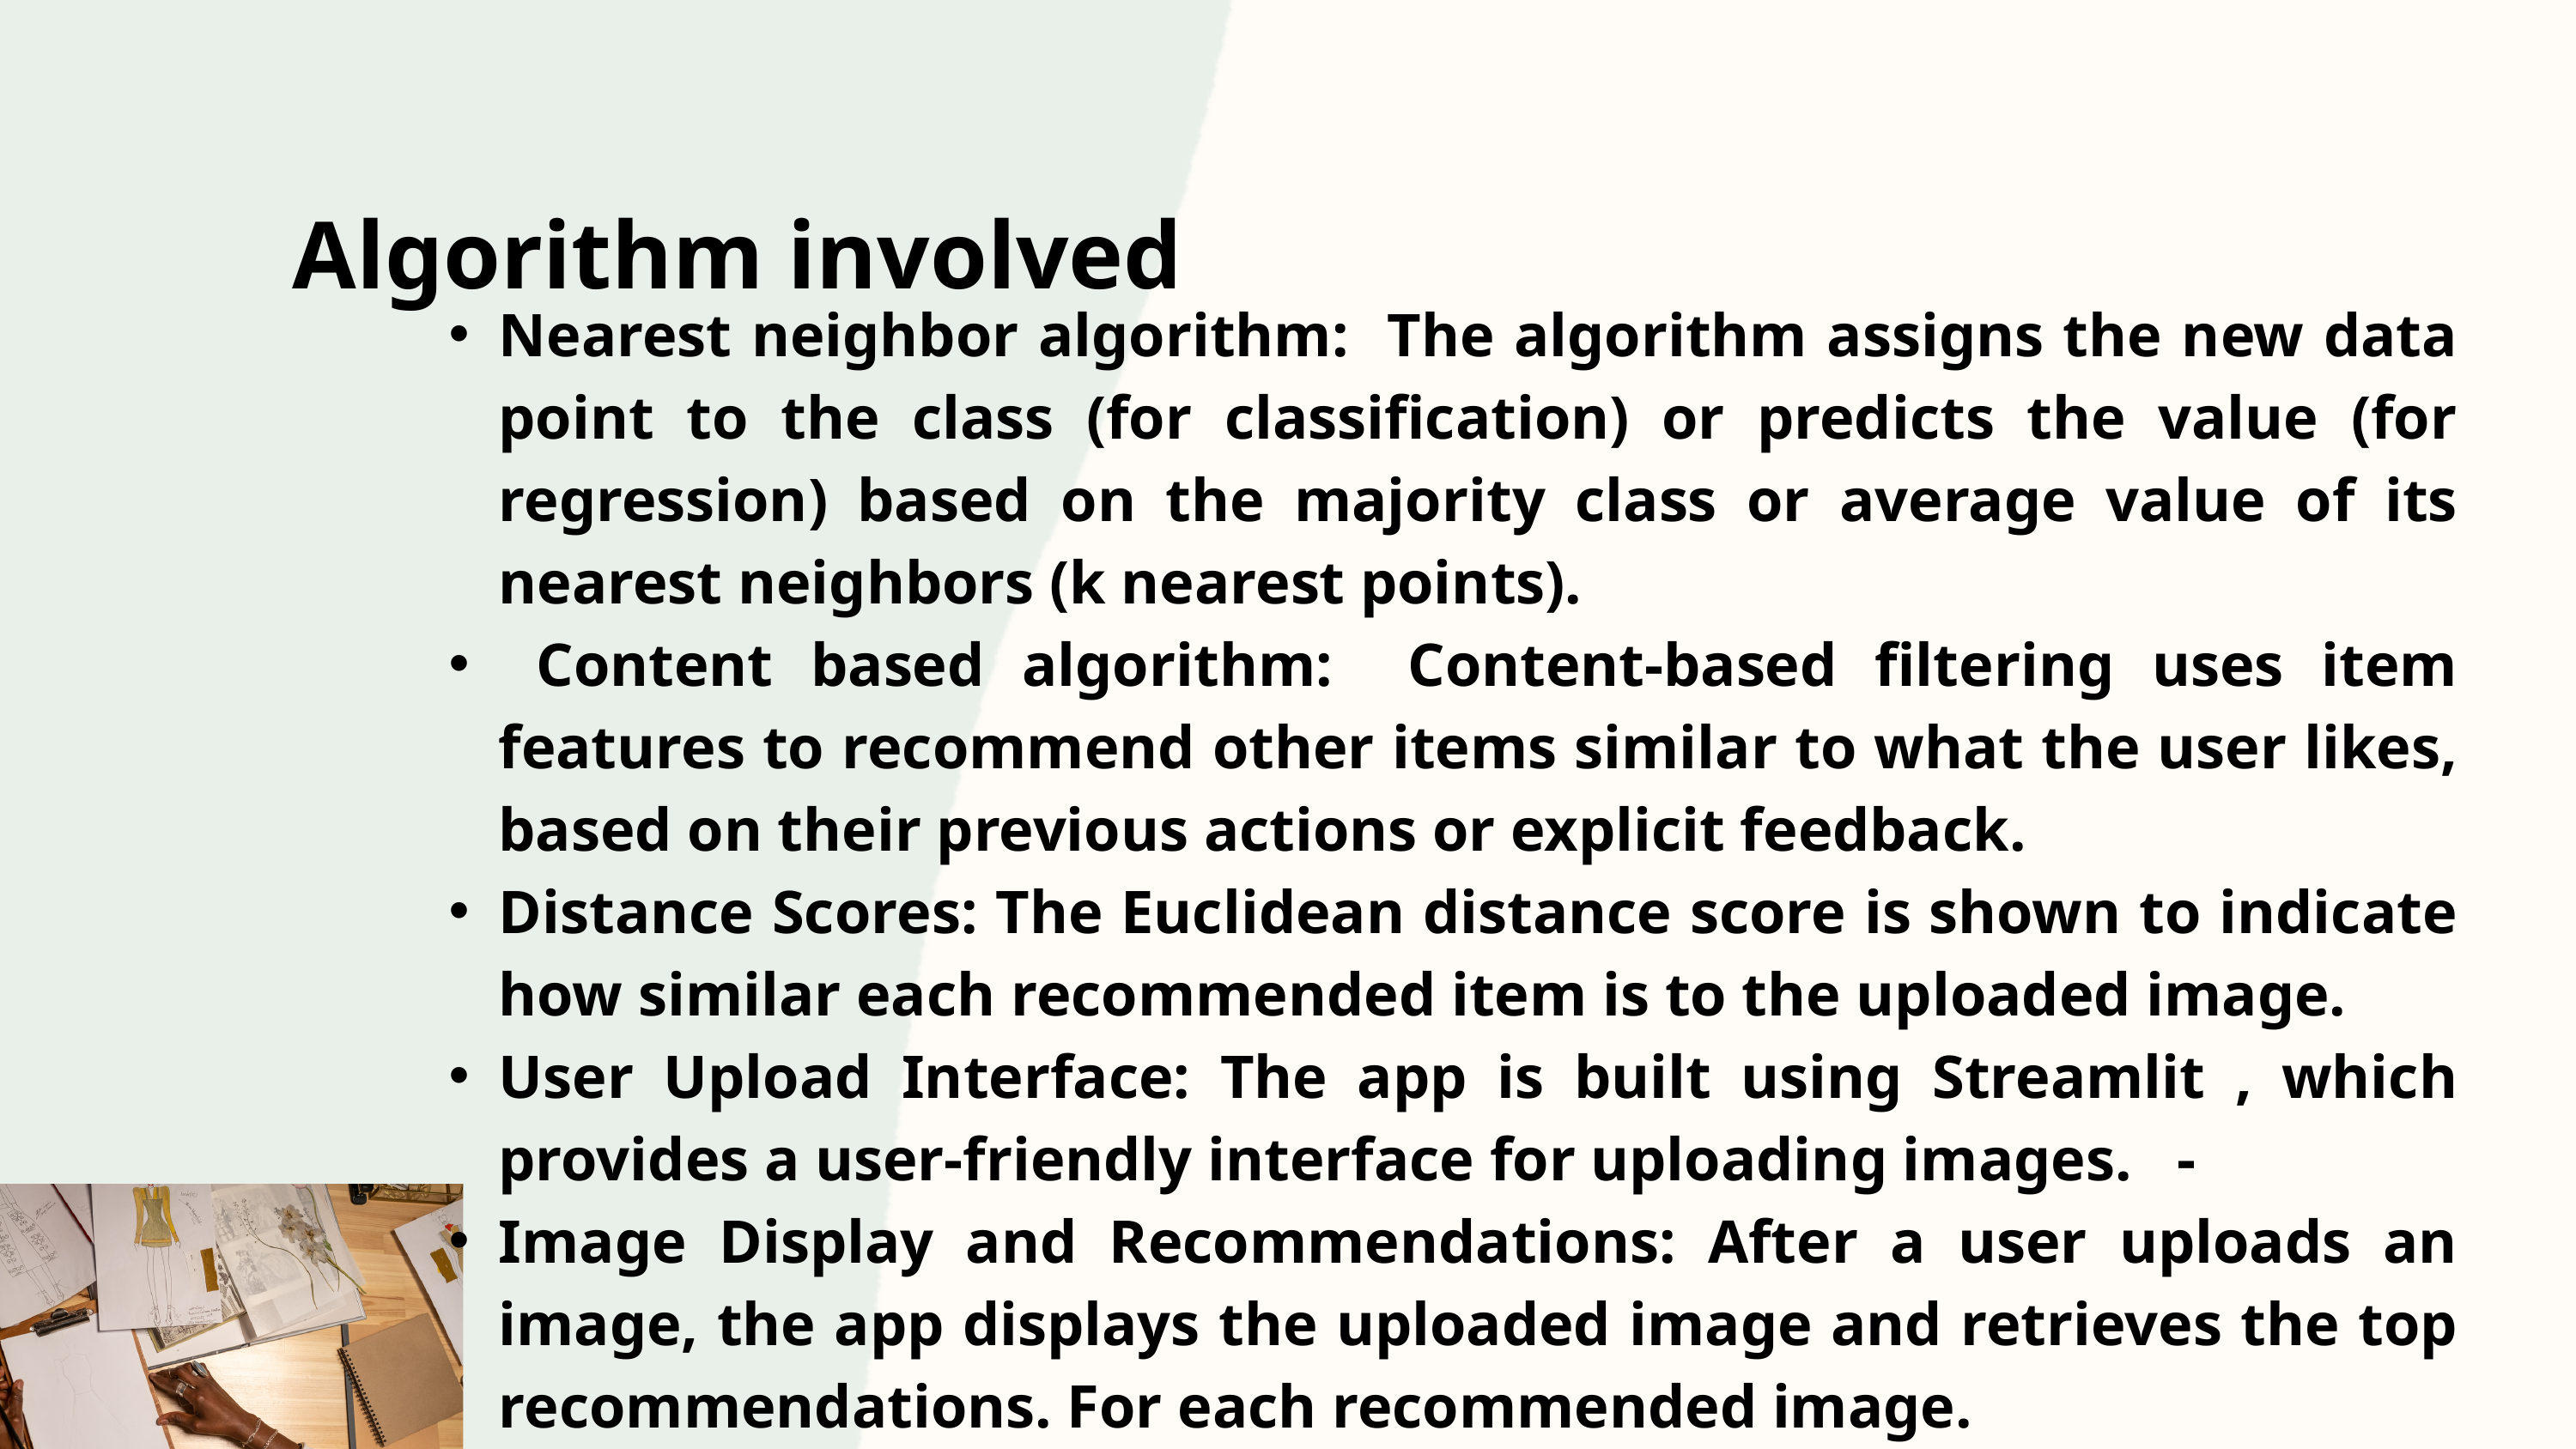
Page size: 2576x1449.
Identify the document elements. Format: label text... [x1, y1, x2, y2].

text_box Nearest neighbor algorithm: The algorithm assigns the new data point to the class (for classification) or predicts the value (for regression) based on the majority class or average value of its nearest neighbors (k nearest points). Content based algorithm: Content-based filtering uses item features to recommend other items similar to what the user likes, based on their previous actions or explicit feedback. Distance Scores: The Euclidean distance score is shown to indicate how similar each recommended item is to the uploaded image. User Upload Interface: The app is built using Streamlit , which provides a user-friendly interface for uploading images. - Image Display and Recommendations: After a user uploads an image, the app displays the uploaded image and retrieves the top recommendations. For each recommended image. [1695, 203, 2458, 1440]
picture [0, 0, 1695, 1449]
